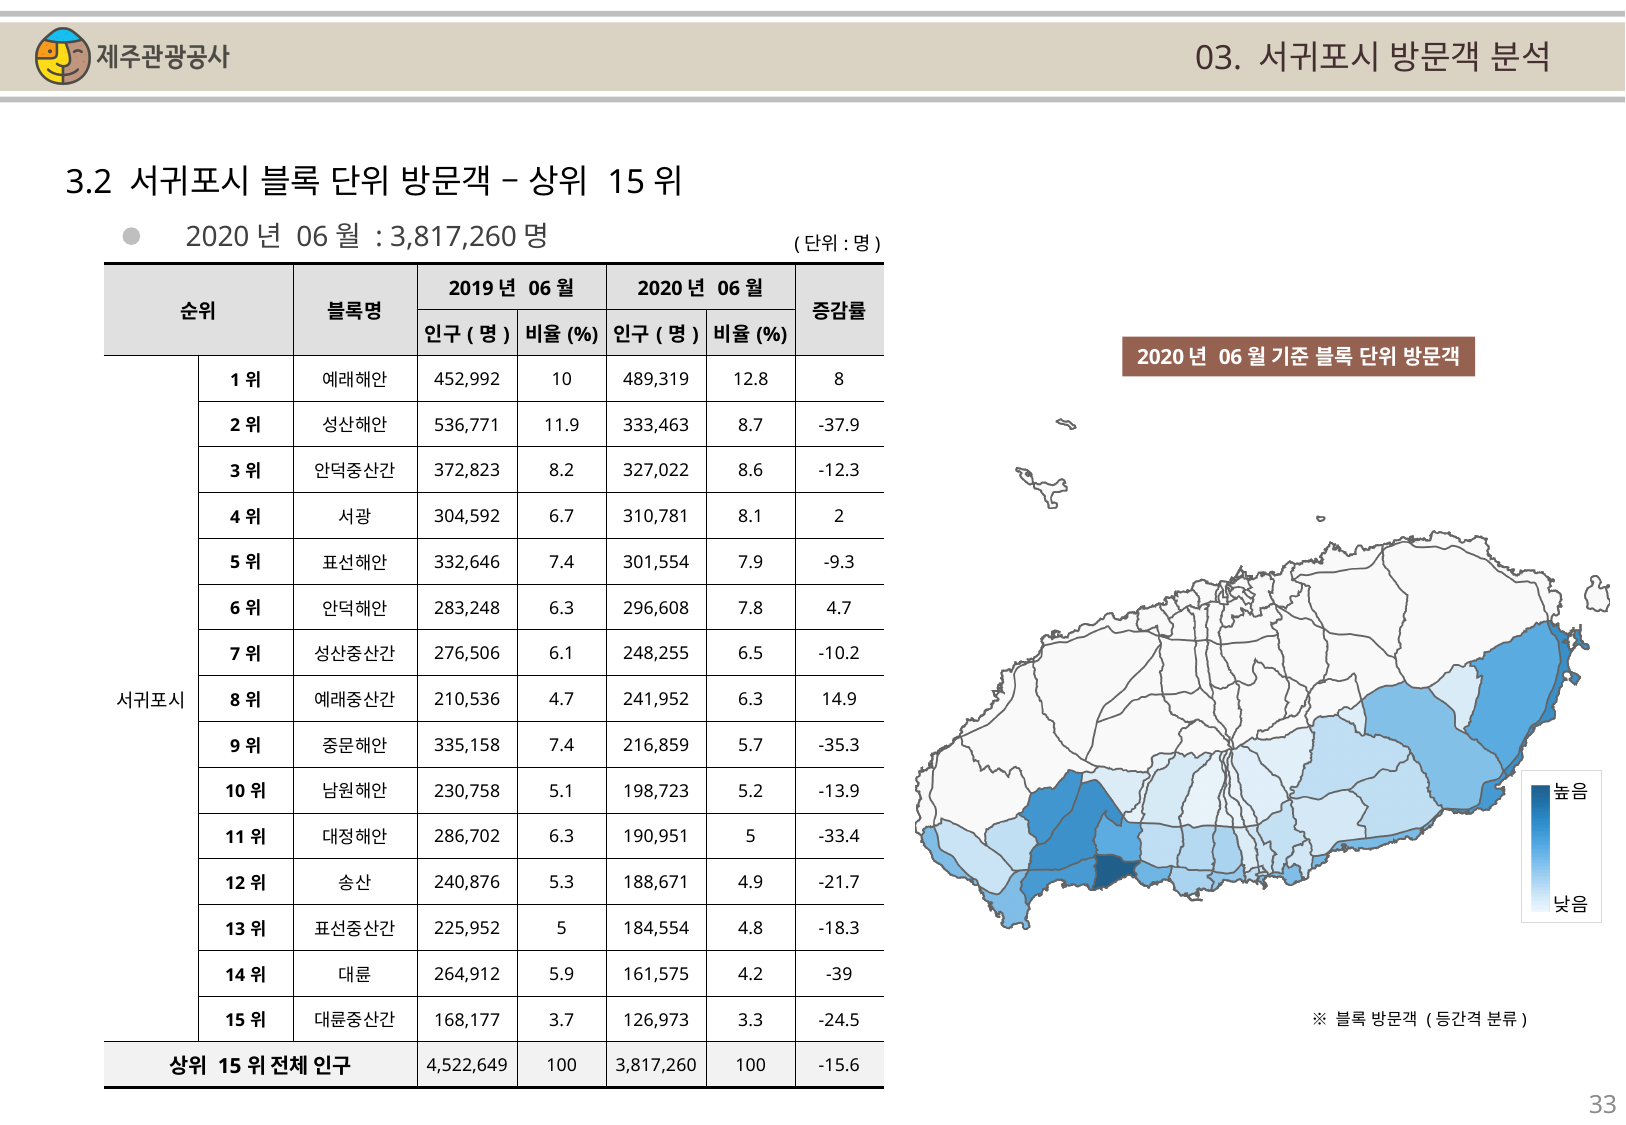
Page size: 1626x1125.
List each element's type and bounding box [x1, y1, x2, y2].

table_cell [199, 951, 293, 996]
table_cell [518, 630, 606, 675]
table_cell [199, 676, 293, 721]
table_cell [418, 951, 517, 996]
table_cell [418, 1042, 517, 1086]
table_cell [418, 493, 517, 538]
table_cell [607, 1042, 706, 1086]
table_cell [418, 814, 517, 858]
table_cell [518, 997, 606, 1041]
table_cell [607, 447, 706, 492]
table_cell [418, 585, 517, 629]
table_cell [199, 630, 293, 675]
table_cell [607, 310, 706, 355]
table_cell [518, 722, 606, 767]
table_cell [607, 539, 706, 584]
table_cell [518, 493, 606, 538]
table_cell [104, 356, 198, 1041]
table_cell [518, 585, 606, 629]
table_header [104, 265, 293, 355]
table_cell [418, 859, 517, 904]
text_box [50, 152, 1144, 208]
table_header [607, 265, 795, 309]
table_cell [796, 951, 884, 996]
table_cell [418, 539, 517, 584]
table_cell [796, 1042, 884, 1086]
picture [915, 236, 1610, 1112]
table_cell [607, 356, 706, 401]
table_cell [518, 447, 606, 492]
table_cell [796, 814, 884, 858]
text_box [779, 224, 896, 262]
table_cell [707, 768, 795, 813]
table_cell [294, 722, 417, 767]
table_cell [607, 585, 706, 629]
table_cell [707, 722, 795, 767]
table_cell [294, 676, 417, 721]
table_cell [707, 814, 795, 858]
table_cell [707, 310, 795, 355]
table_cell [607, 630, 706, 675]
table_cell [796, 859, 884, 904]
table_cell [199, 539, 293, 584]
table_cell [294, 630, 417, 675]
table_cell [607, 905, 706, 950]
table_cell [199, 447, 293, 492]
table_cell [707, 951, 795, 996]
table_header [418, 265, 606, 309]
table_cell [418, 310, 517, 355]
table_cell [607, 859, 706, 904]
table_cell [607, 722, 706, 767]
table_cell [707, 630, 795, 675]
table_cell [707, 997, 795, 1041]
table_cell [518, 676, 606, 721]
table_cell [518, 814, 606, 858]
table_cell [199, 768, 293, 813]
table_cell [607, 997, 706, 1041]
table_cell [796, 630, 884, 675]
table_cell [607, 493, 706, 538]
table_cell [199, 859, 293, 904]
table_cell [294, 539, 417, 584]
table_cell [518, 905, 606, 950]
table_cell [418, 722, 517, 767]
table_cell [796, 356, 884, 401]
text_box [1521, 770, 1618, 925]
table_cell [294, 814, 417, 858]
table_cell [707, 539, 795, 584]
table_cell [199, 356, 293, 401]
table_cell [199, 814, 293, 858]
table_cell [518, 951, 606, 996]
table_cell [199, 493, 293, 538]
text_box [170, 210, 565, 260]
table_cell [607, 814, 706, 858]
slide_number [1251, 1063, 1618, 1123]
table_cell [294, 951, 417, 996]
table_cell [707, 447, 795, 492]
table_cell [796, 905, 884, 950]
table_cell [607, 951, 706, 996]
table_cell [707, 859, 795, 904]
text_box [1042, 28, 1595, 84]
table_cell [607, 676, 706, 721]
table_cell [418, 768, 517, 813]
table_cell [199, 722, 293, 767]
table_cell [707, 356, 795, 401]
table_cell [796, 493, 884, 538]
table_cell [796, 997, 884, 1041]
table_cell [607, 402, 706, 446]
table_cell [518, 402, 606, 446]
table_cell [796, 722, 884, 767]
table_cell [199, 585, 293, 629]
table_cell [518, 1042, 606, 1086]
table_cell [796, 539, 884, 584]
table_cell [418, 997, 517, 1041]
table_cell [199, 997, 293, 1041]
table_cell [707, 676, 795, 721]
table_cell [418, 356, 517, 401]
table_cell [199, 905, 293, 950]
table_cell [707, 585, 795, 629]
table_cell [518, 859, 606, 904]
table_cell [294, 859, 417, 904]
table_cell [796, 676, 884, 721]
table_cell [518, 356, 606, 401]
table_cell [796, 768, 884, 813]
table_cell [707, 402, 795, 446]
table_cell [707, 905, 795, 950]
table_header [796, 265, 884, 355]
picture [31, 26, 232, 87]
table_cell [294, 768, 417, 813]
table_cell [294, 585, 417, 629]
text_box [121, 226, 141, 246]
table_cell [607, 768, 706, 813]
table_cell [518, 310, 606, 355]
table_cell [418, 905, 517, 950]
table_cell [418, 447, 517, 492]
table_cell [104, 1042, 417, 1086]
table_cell [418, 676, 517, 721]
table_cell [294, 356, 417, 401]
table_cell [294, 447, 417, 492]
table_cell [418, 630, 517, 675]
table_cell [796, 447, 884, 492]
table_cell [294, 997, 417, 1041]
table_cell [518, 539, 606, 584]
table_cell [796, 585, 884, 629]
table_cell [796, 402, 884, 446]
table_cell [294, 493, 417, 538]
table_cell [518, 768, 606, 813]
table_cell [199, 402, 293, 446]
table_cell [294, 905, 417, 950]
table_header [294, 265, 417, 355]
table_cell [707, 1042, 795, 1086]
table_cell [418, 402, 517, 446]
table_cell [707, 493, 795, 538]
table_cell [294, 402, 417, 446]
